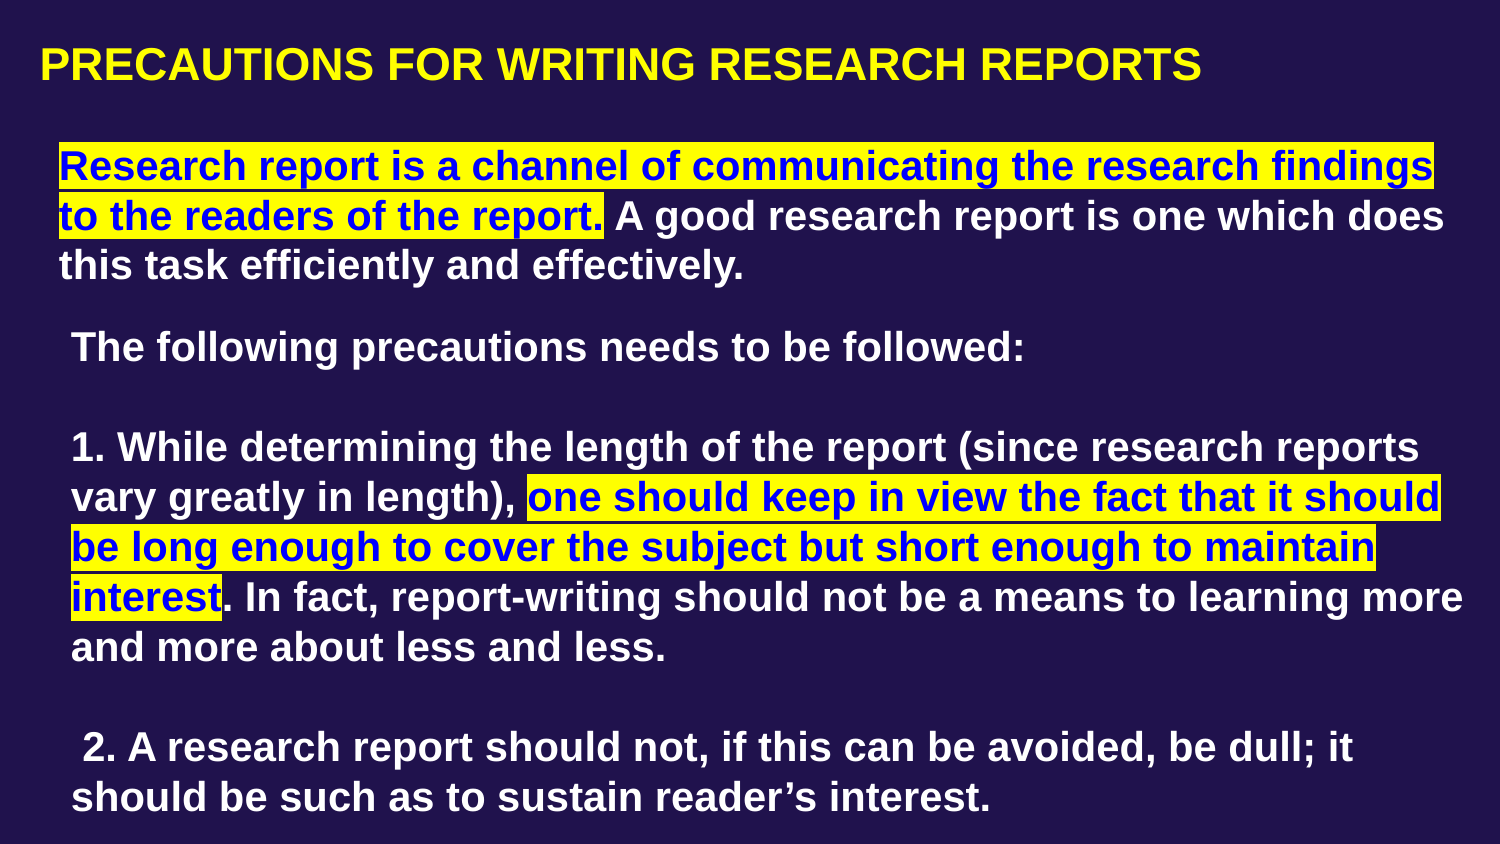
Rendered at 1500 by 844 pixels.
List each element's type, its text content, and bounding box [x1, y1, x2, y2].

text_box The following precautions needs to be followed: 1. While determining the length of the report (since research reports vary greatly in length), one should keep in view the fact that it should be long enough to cover the subject but short enough to maintain interest. In fact, report-writing should not be a means to learning more and more about less and less. 2. A research report should not, if this can be avoided, be dull; it should be such as to sustain reader’s interest. [55, 305, 1488, 836]
title PRECAUTIONS FOR WRITING RESEARCH REPORTS [24, 11, 1423, 106]
text_box Research report is a channel of communicating the research findings to the readers of the report. A good research report is one which does this task efficiently and effectively. [44, 123, 1476, 304]
